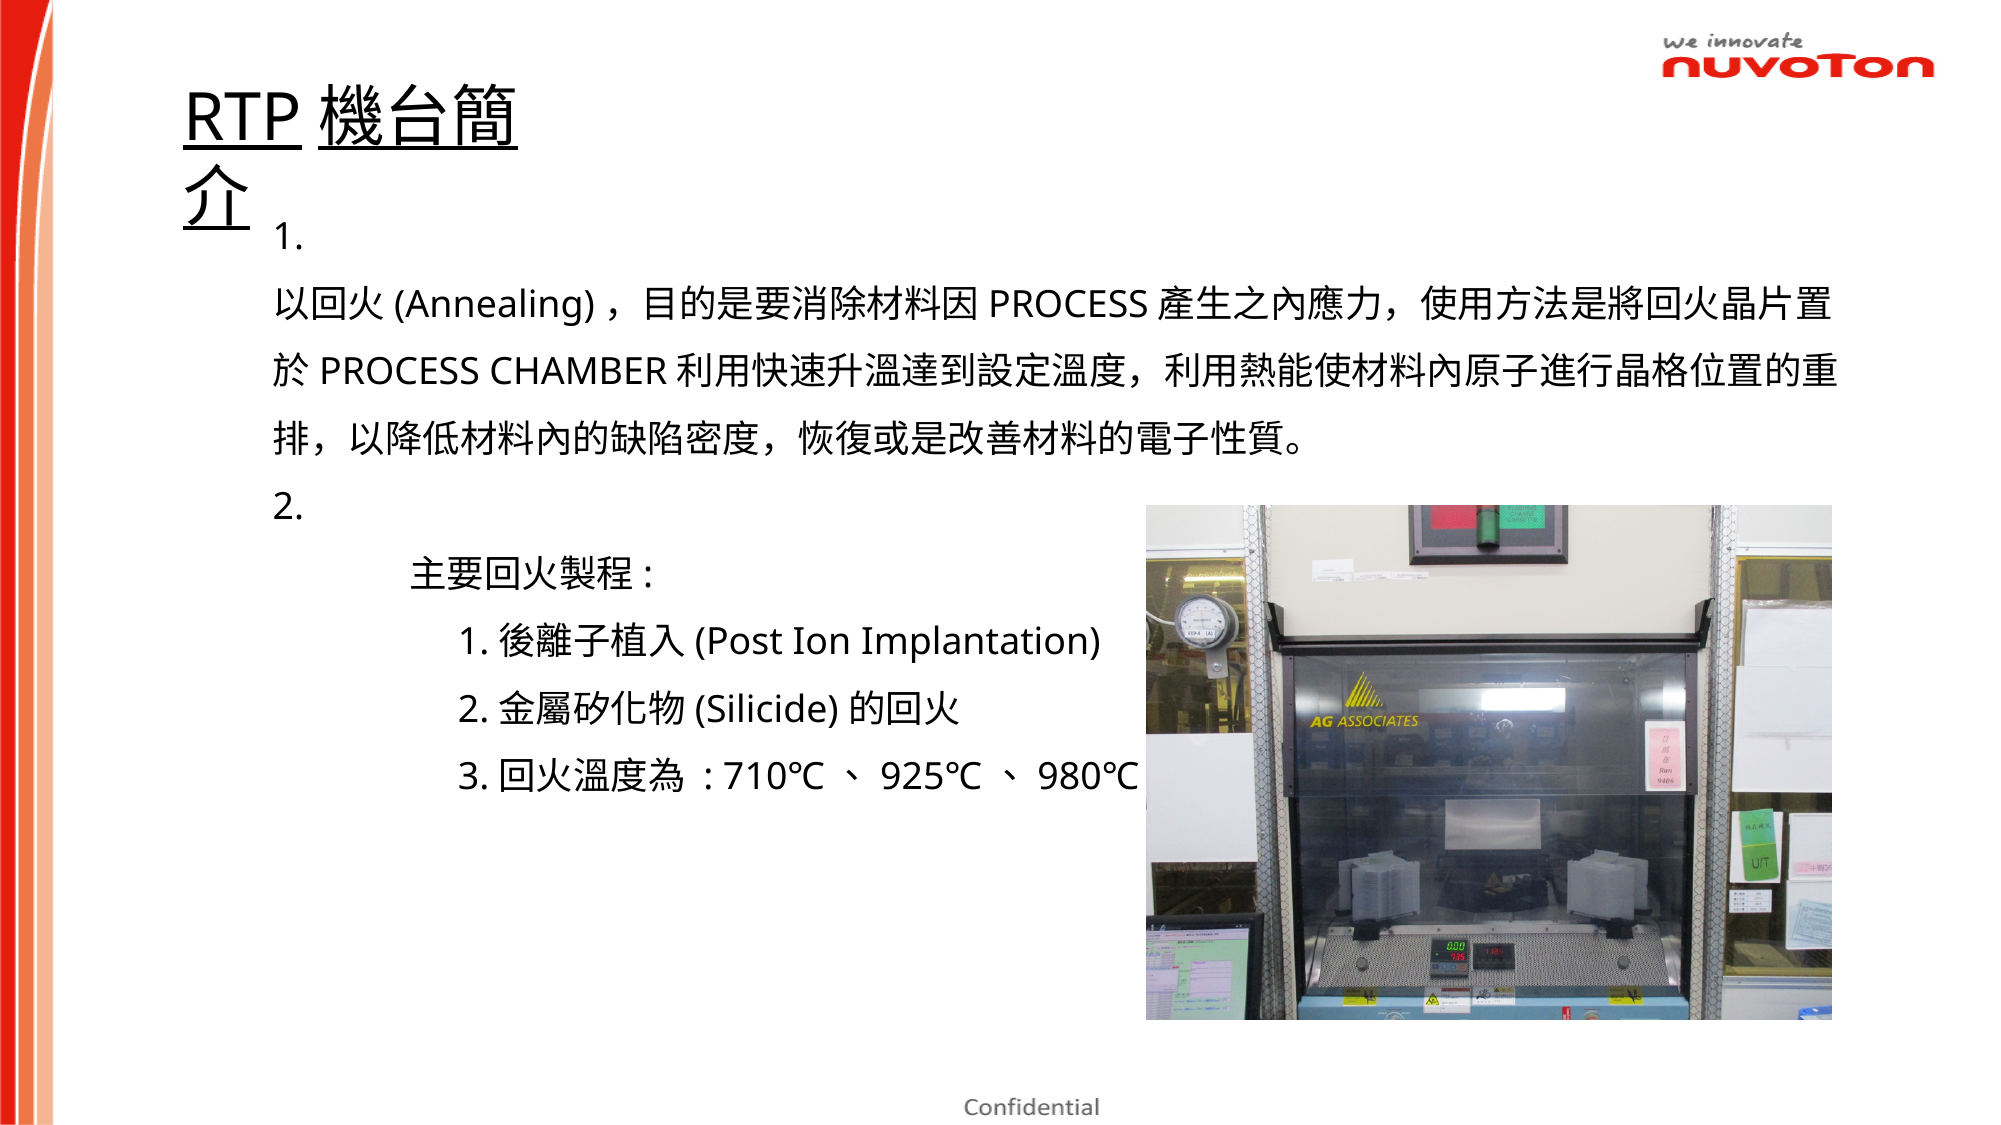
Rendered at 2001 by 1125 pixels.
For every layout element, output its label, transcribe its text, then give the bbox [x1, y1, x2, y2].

text_box RTP機台簡介 [168, 66, 549, 182]
text_box 1. 以回火(Annealing)，目的是要消除材料因PROCESS產生之內應力，使用方法是將回火晶片置於PROCESS CHAMBER利用快速升溫達到設定溫度，利用熱能使材料內原子進行晶格位置的重排，以降低材料內的缺陷密度，恢復或是改善材料的電子性質。 2. 主要回火製程: 1.後離子植入(Post Ion Implantation) 2.金屬矽化物(Silicide)的回火 3.回火溫度為 : 710℃、925℃、980℃ [120, 182, 1950, 850]
picture [0, 0, 2000, 1125]
